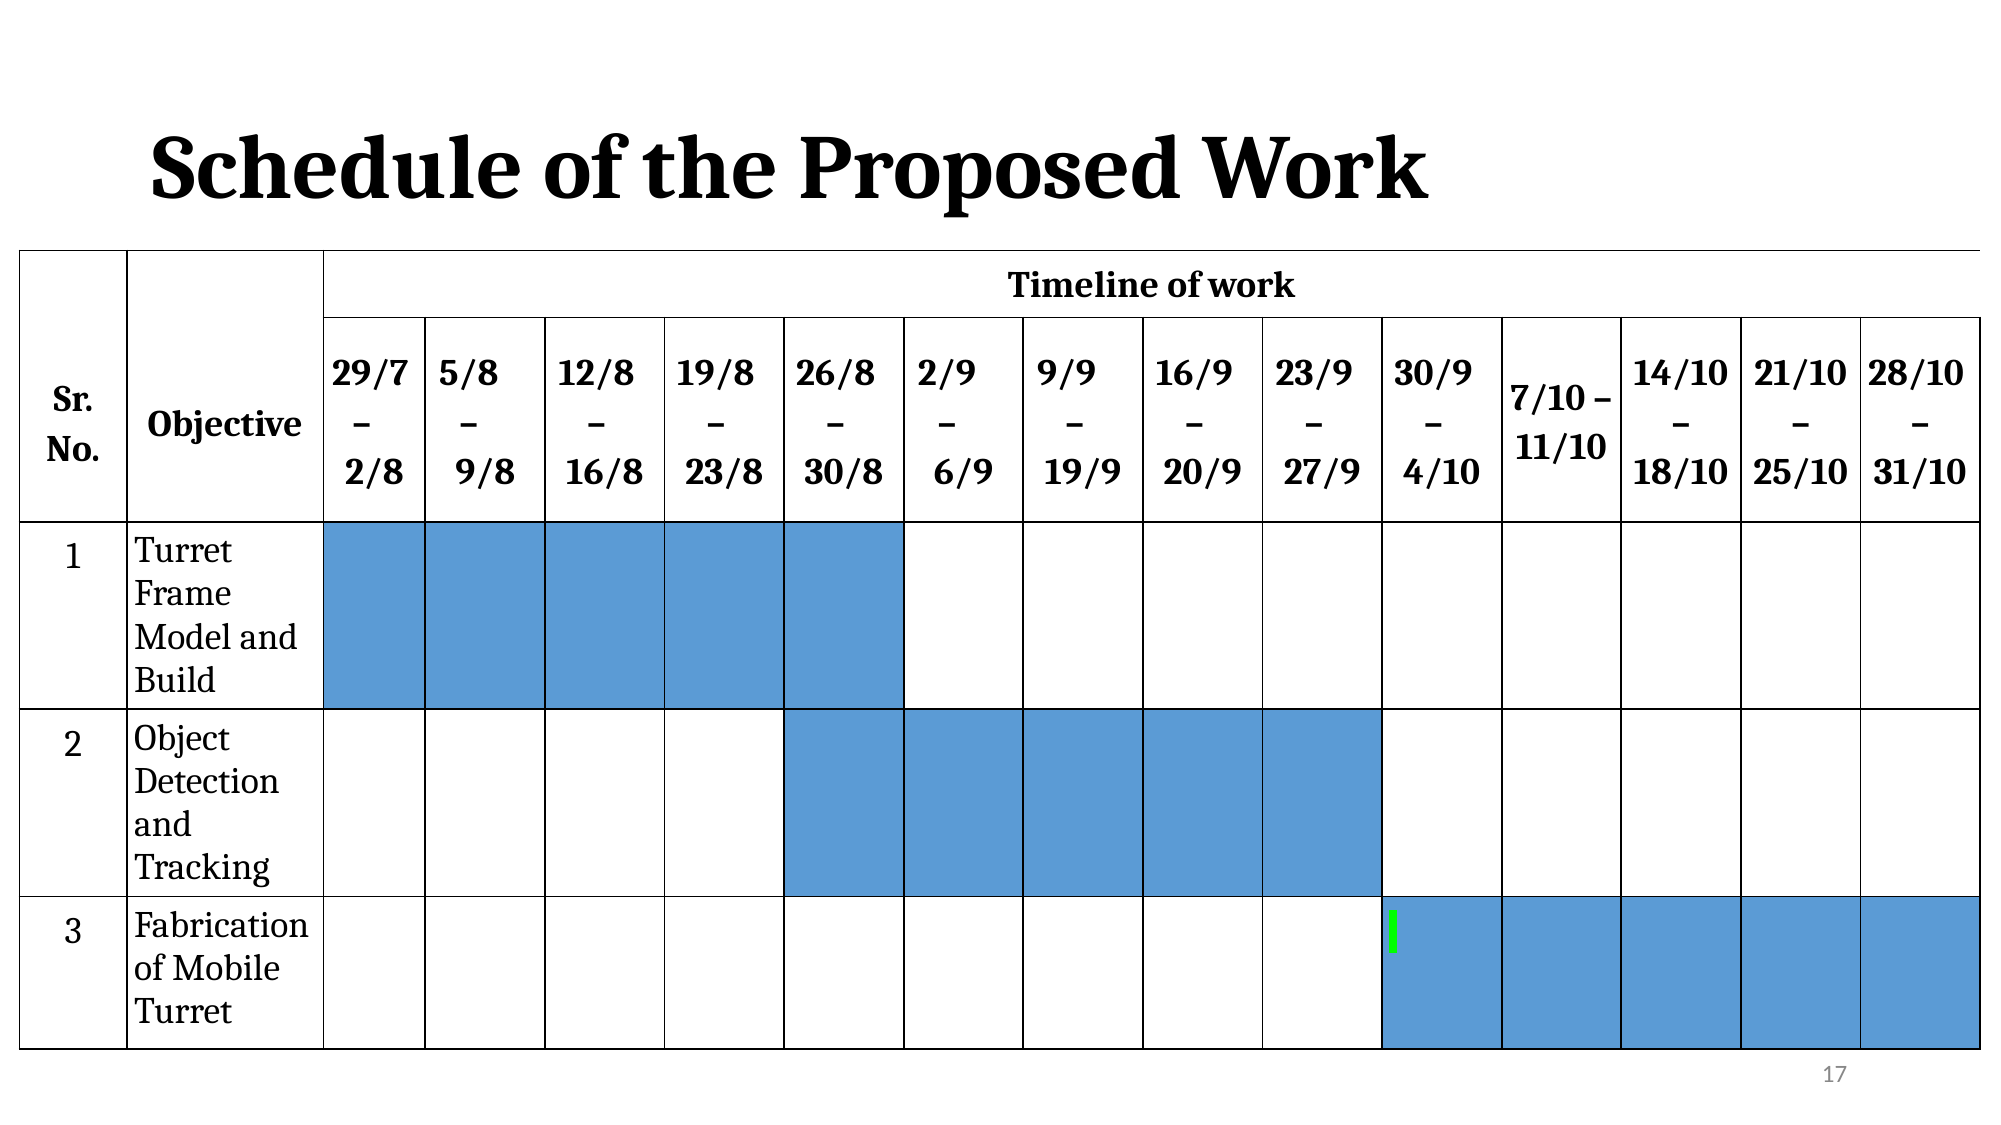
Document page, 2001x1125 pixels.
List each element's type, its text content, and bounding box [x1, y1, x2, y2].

title Schedule of the Proposed Work [137, 59, 1863, 250]
table_cell [1742, 523, 1860, 708]
table_cell [1861, 523, 1979, 708]
table_cell 9/9 – 19/9 [1024, 318, 1142, 521]
table_cell [785, 897, 903, 1048]
table_cell 14/10 – 18/10 [1622, 318, 1740, 521]
table_cell 12/8 – 16/8 [546, 318, 664, 521]
table_cell [546, 710, 664, 896]
table_cell [1503, 710, 1620, 896]
table_cell [1622, 710, 1740, 896]
table_cell [1144, 523, 1262, 708]
table_cell 21/10 – 25/10 [1742, 318, 1860, 521]
table_cell [324, 523, 424, 708]
table_cell [905, 897, 1022, 1048]
table_cell [1024, 897, 1142, 1048]
table_cell 16/9 – 20/9 [1144, 318, 1262, 521]
table_header Objective [128, 251, 323, 521]
table_cell [1024, 710, 1142, 896]
table_cell [785, 710, 903, 896]
table_cell 26/8 – 30/8 [785, 318, 903, 521]
table_cell 2 [20, 710, 126, 896]
table_header Timeline of work [324, 251, 1980, 317]
table_cell Fabrication of Mobile Turret [128, 897, 323, 1048]
table_header Sr. No. [20, 251, 126, 521]
table_cell 1 [20, 523, 126, 708]
table_cell 19/8 – 23/8 [665, 318, 783, 521]
table_cell 2/9 – 6/9 [905, 318, 1022, 521]
table_cell [665, 523, 783, 708]
table_cell [1742, 897, 1860, 1048]
table_cell 23/9 – 27/9 [1263, 318, 1381, 521]
table_cell [546, 523, 664, 708]
table_cell [1861, 710, 1979, 896]
table_cell [546, 897, 664, 1048]
table_cell [1024, 523, 1142, 708]
table_cell 30/9 – 4/10 [1383, 318, 1501, 521]
table_cell [1503, 523, 1620, 708]
table_cell [324, 710, 424, 896]
table_cell 5/8 – 9/8 [426, 318, 544, 521]
table_cell Turret Frame Model and Build [128, 523, 323, 708]
table_cell [426, 710, 544, 896]
table_cell [1383, 523, 1501, 708]
table_cell Object Detection and Tracking [128, 710, 323, 896]
table_cell [1383, 897, 1501, 1048]
table_cell 7/10 – 11/10 [1503, 318, 1620, 521]
table_cell [1503, 897, 1620, 1048]
table_cell [1263, 897, 1381, 1048]
slide_number 17 [1412, 1050, 1863, 1103]
table_cell [1861, 897, 1979, 1048]
table_cell [324, 897, 424, 1048]
table_cell [1622, 897, 1740, 1048]
table_cell [1622, 523, 1740, 708]
table_cell [1263, 523, 1381, 708]
table_cell [1144, 897, 1262, 1048]
table_cell [426, 897, 544, 1048]
table_cell [1263, 710, 1381, 896]
table_cell [1144, 710, 1262, 896]
table_cell [905, 523, 1022, 708]
table_cell [1383, 710, 1501, 896]
table_cell [1742, 710, 1860, 896]
table_cell [426, 523, 544, 708]
table_cell 29/7 – 2/8 [324, 318, 424, 521]
table_cell 3 [20, 897, 126, 1048]
table_cell 28/10 – 31/10 [1861, 318, 1979, 521]
table_cell [785, 523, 903, 708]
table_cell [665, 710, 783, 896]
table_cell [905, 710, 1022, 896]
table_cell [665, 897, 783, 1048]
